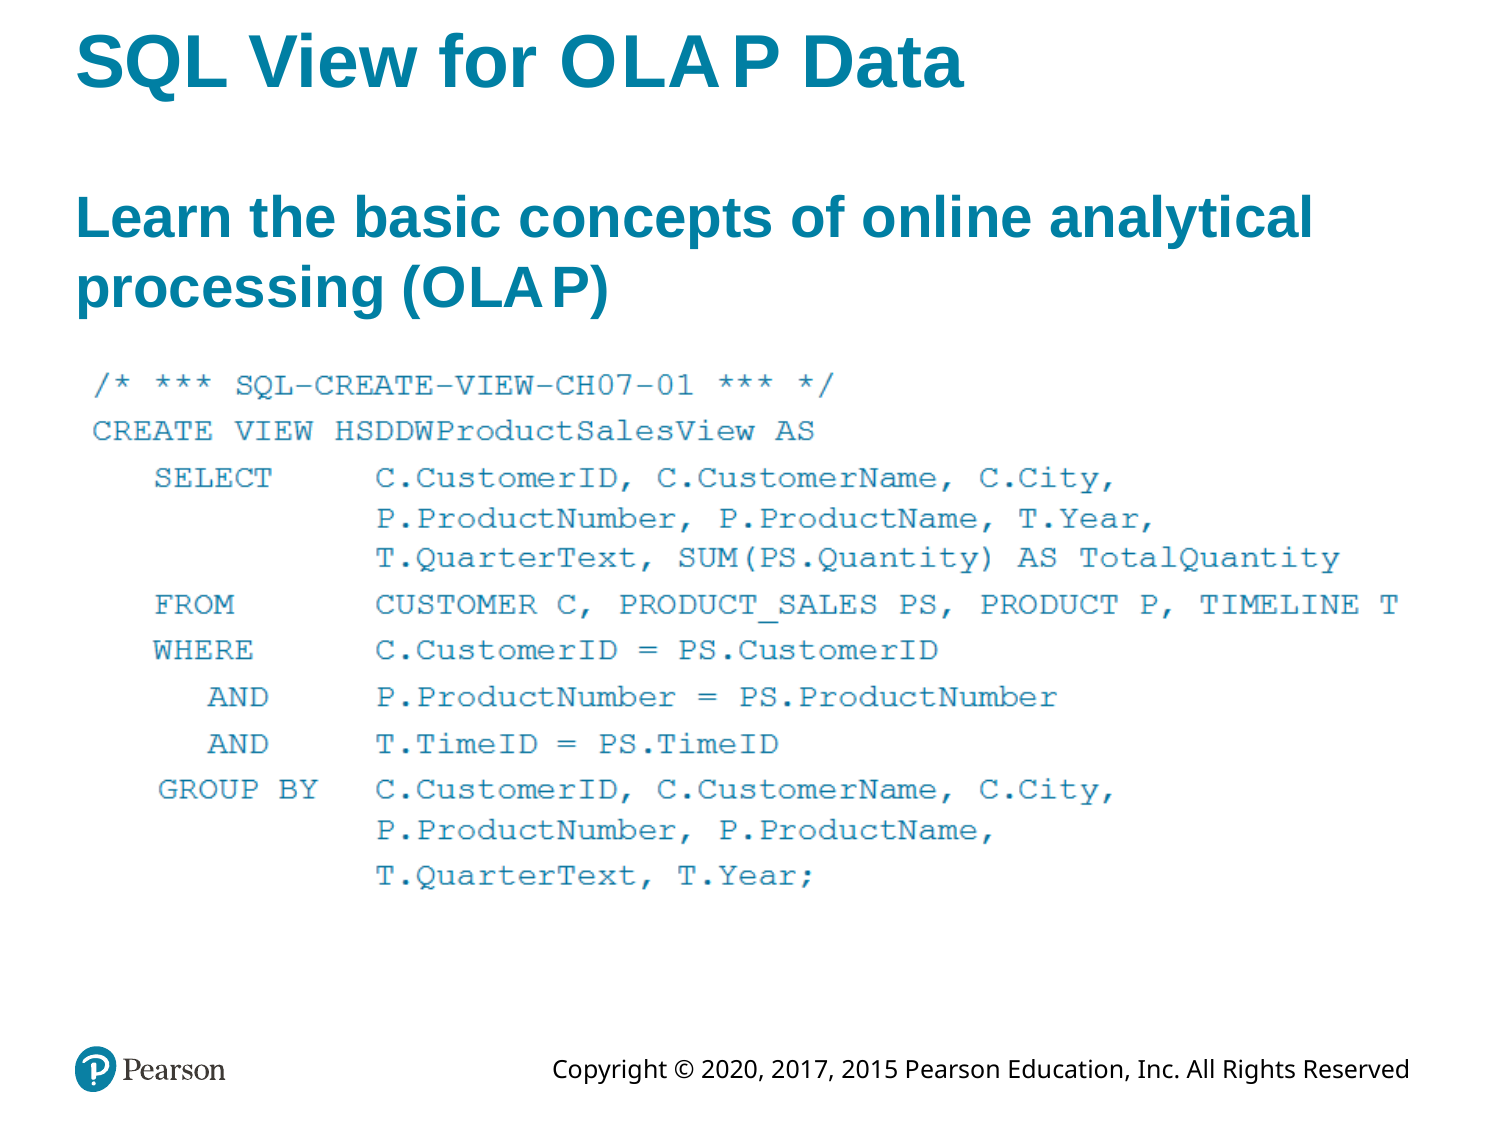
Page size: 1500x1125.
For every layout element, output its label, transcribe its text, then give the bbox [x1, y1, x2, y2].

list Learn the basic concepts of online analytical processing (O L A P) [75, 170, 1413, 329]
picture [78, 362, 1409, 899]
title SQL View for O L A P Data [75, 6, 1413, 108]
